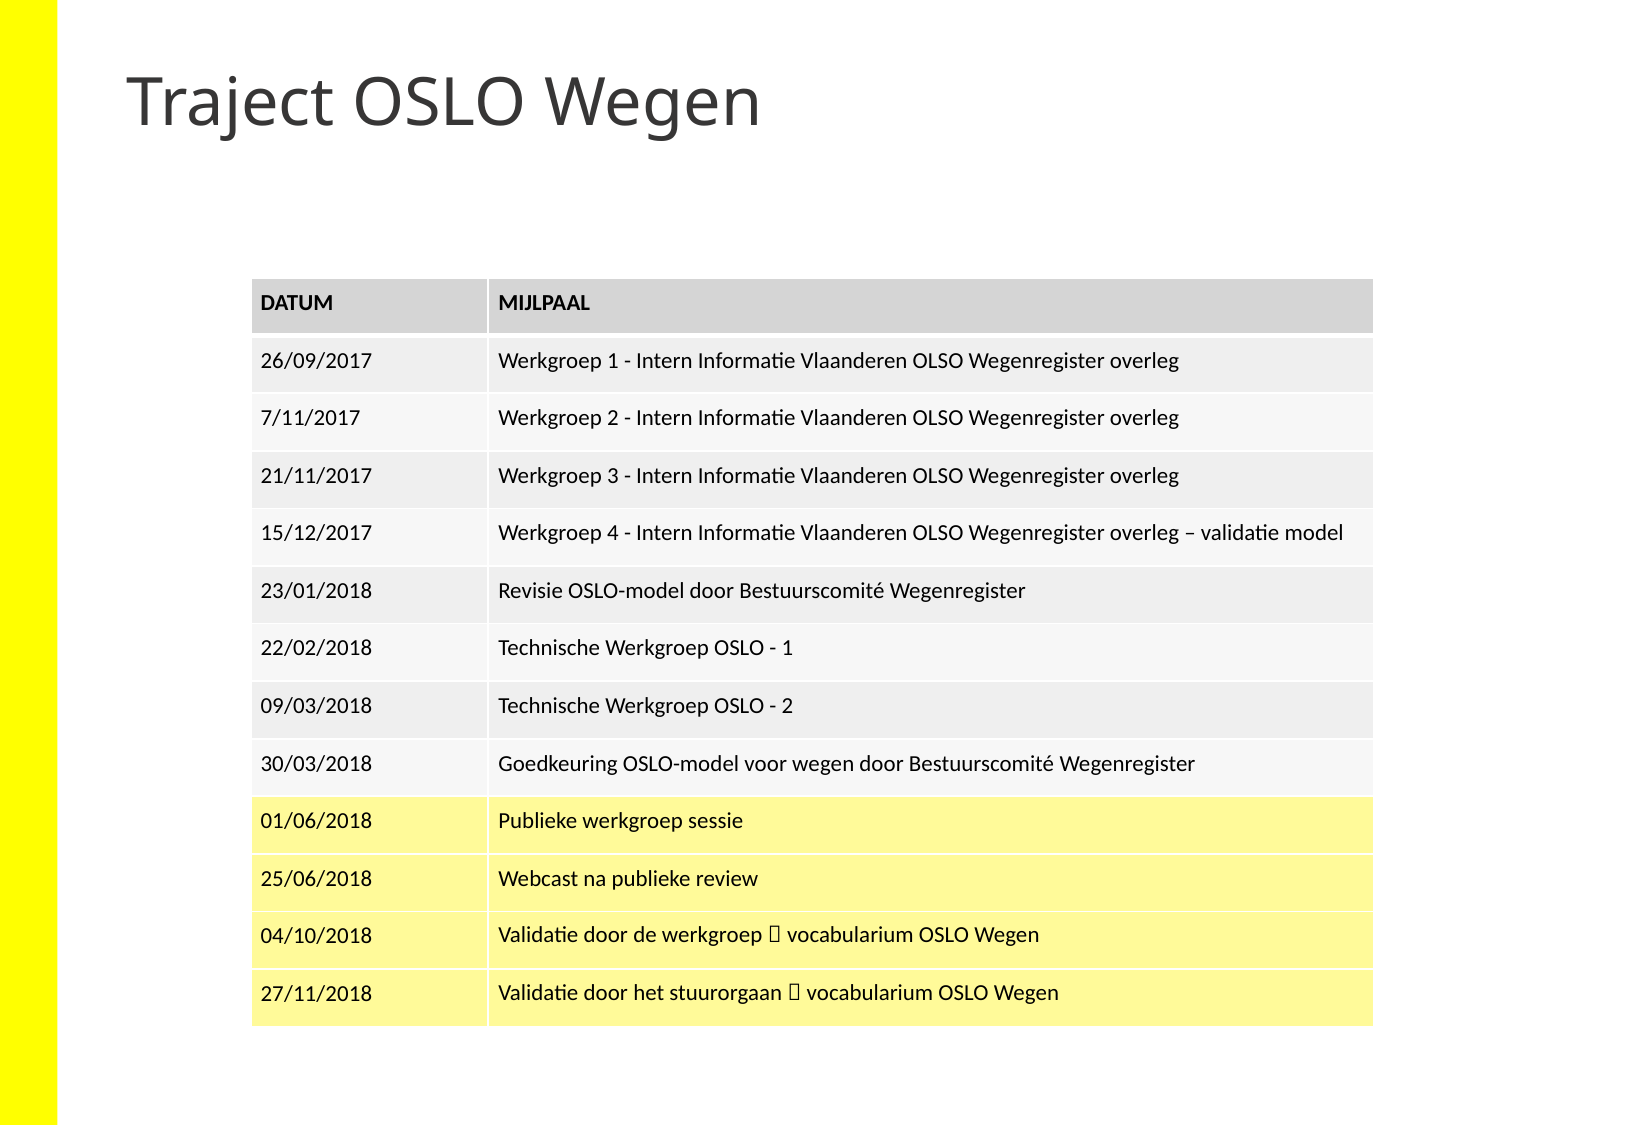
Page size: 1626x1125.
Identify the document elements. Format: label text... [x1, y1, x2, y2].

table_cell Goedkeuring OSLO-model voor wegen door Bestuurscomité Wegenregister [489, 740, 1373, 795]
table_cell Validatie door de werkgroep  vocabularium OSLO Wegen [489, 912, 1373, 968]
table_cell 25/06/2018 [252, 855, 487, 911]
table_cell 30/03/2018 [252, 740, 487, 795]
table_cell Technische Werkgroep OSLO - 1 [489, 624, 1373, 680]
title Traject OSLO Wegen [111, 59, 1514, 222]
table_header MIJLPAAL [489, 279, 1373, 333]
table_cell Technische Werkgroep OSLO - 2 [489, 682, 1373, 738]
table_cell Revisie OSLO-model door Bestuurscomité Wegenregister [489, 567, 1373, 623]
table_cell Werkgroep 1 - Intern Informatie Vlaanderen OLSO Wegenregister overleg [489, 338, 1373, 392]
table_cell 7/11/2017 [252, 394, 487, 450]
table_cell Werkgroep 3 - Intern Informatie Vlaanderen OLSO Wegenregister overleg [489, 452, 1373, 508]
table_cell Validatie door het stuurorgaan  vocabularium OSLO Wegen [489, 970, 1373, 1026]
table_cell 01/06/2018 [252, 797, 487, 853]
table_cell 04/10/2018 [252, 912, 487, 968]
table_cell Werkgroep 2 - Intern Informatie Vlaanderen OLSO Wegenregister overleg [489, 394, 1373, 450]
table_cell 21/11/2017 [252, 452, 487, 508]
table_cell 23/01/2018 [252, 567, 487, 623]
table_cell 26/09/2017 [252, 338, 487, 392]
table_cell 09/03/2018 [252, 682, 487, 738]
table_cell 15/12/2017 [252, 509, 487, 565]
table_cell 27/11/2018 [252, 970, 487, 1026]
table_header DATUM [252, 279, 487, 333]
table_cell Webcast na publieke review [489, 855, 1373, 911]
table_cell 22/02/2018 [252, 624, 487, 680]
table_cell Publieke werkgroep sessie [489, 797, 1373, 853]
table_cell Werkgroep 4 - Intern Informatie Vlaanderen OLSO Wegenregister overleg – validatie model [489, 509, 1373, 565]
